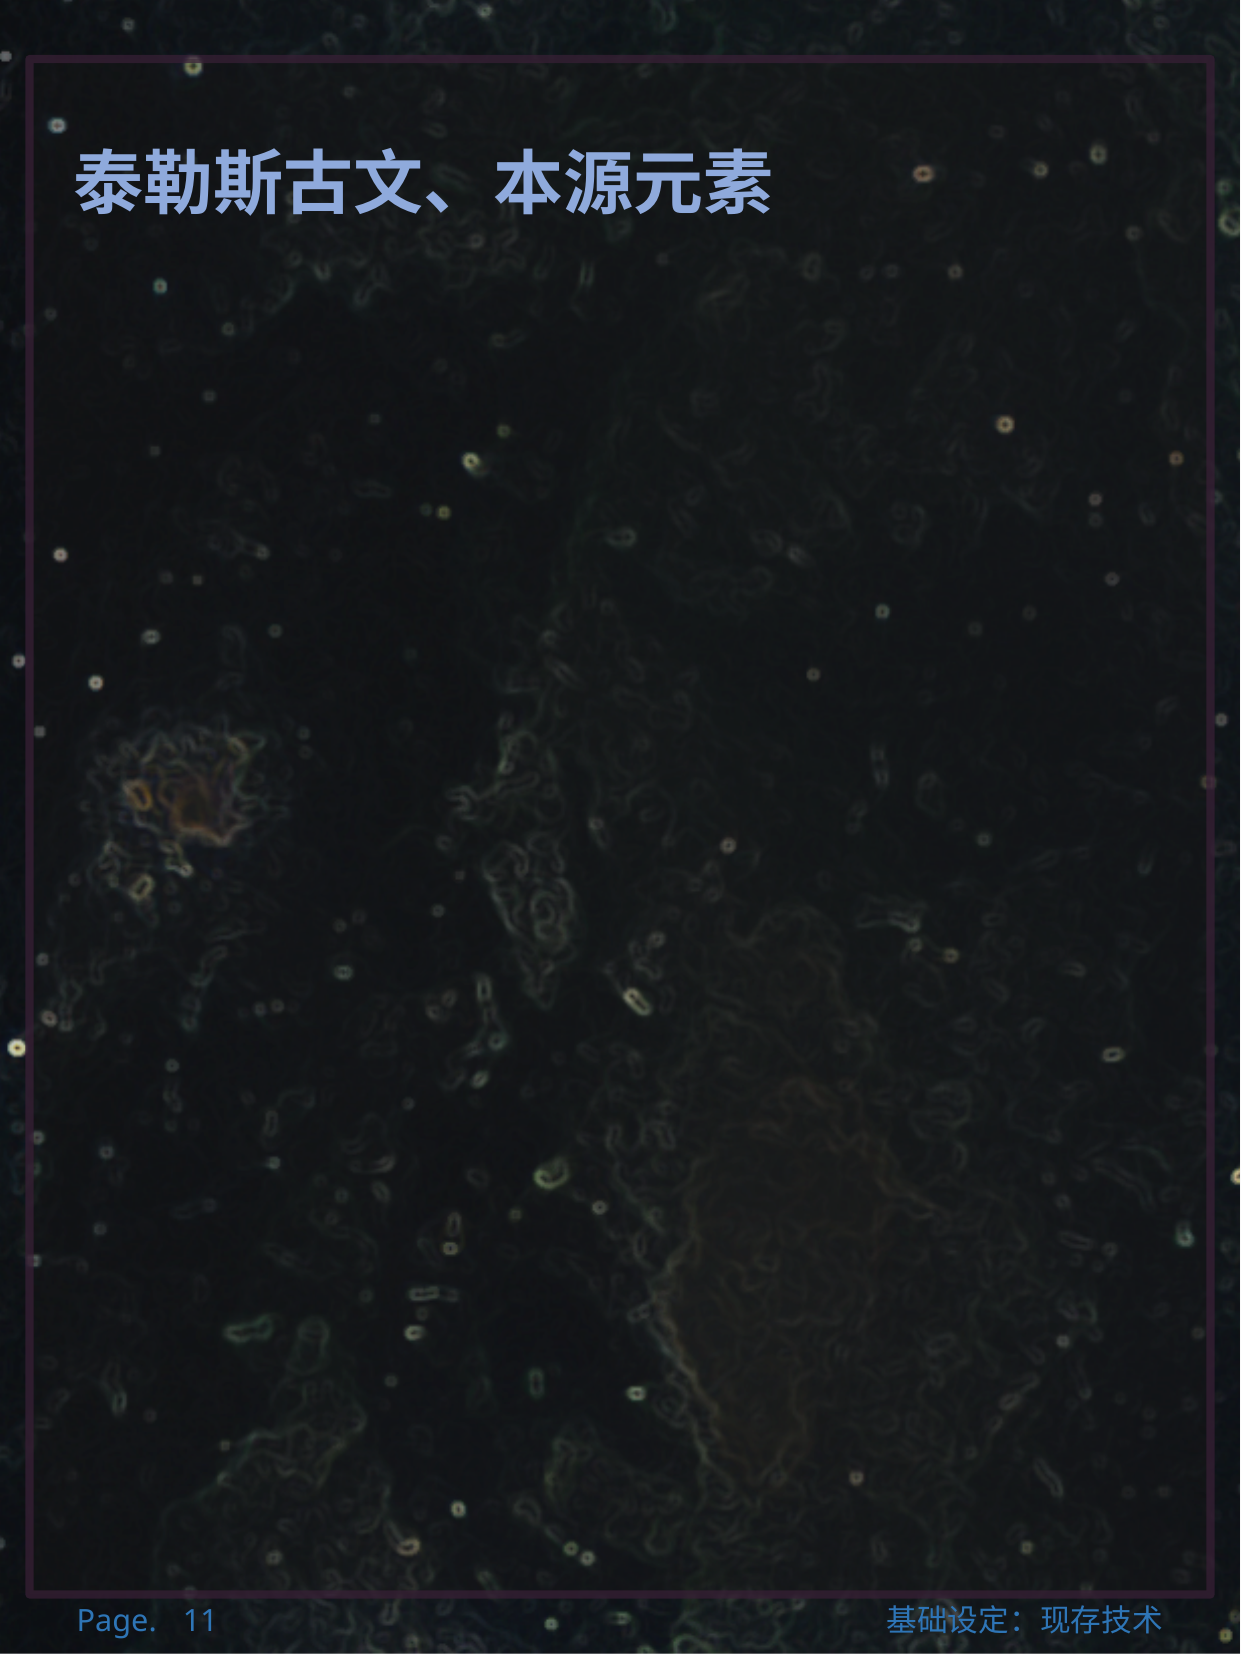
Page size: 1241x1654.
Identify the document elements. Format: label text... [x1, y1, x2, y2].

picture [0, 0, 1241, 1654]
list 11 [167, 1597, 354, 1646]
list 泰勒斯古文、本源元素 [59, 88, 1182, 216]
list 基础设定：现存技术 [620, 1597, 1179, 1646]
